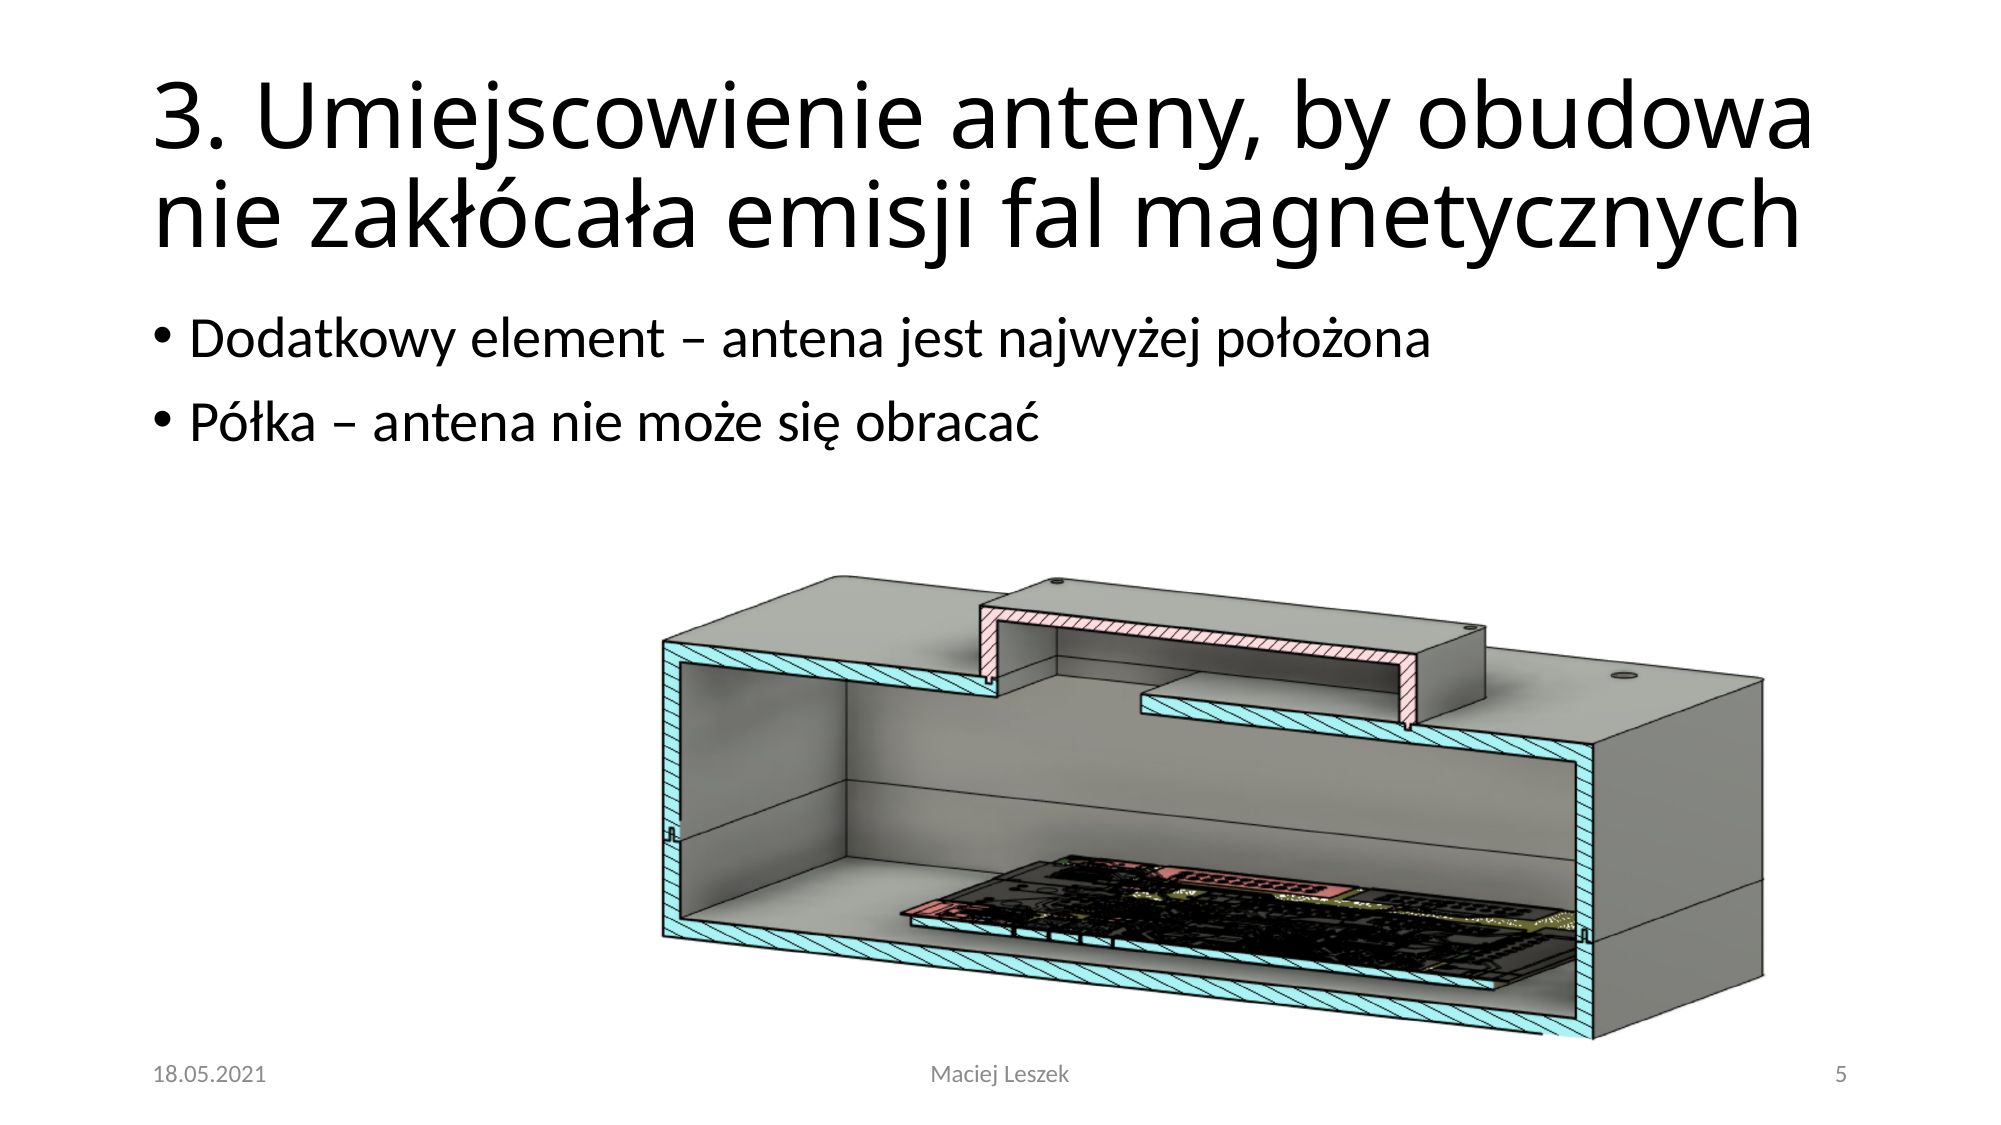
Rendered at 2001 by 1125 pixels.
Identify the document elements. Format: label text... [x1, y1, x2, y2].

title 3. Umiejscowienie anteny, by obudowa nie zakłócała emisji fal magnetycznych [137, 59, 1863, 278]
slide_number 5 [1412, 1042, 1863, 1103]
footer Maciej Leszek [662, 1055, 1338, 1103]
picture [608, 490, 1825, 1055]
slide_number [137, 1042, 588, 1103]
list Dodatkowy element – antena jest najwyżej położona Półka – antena nie może się obracać [137, 299, 1863, 1014]
